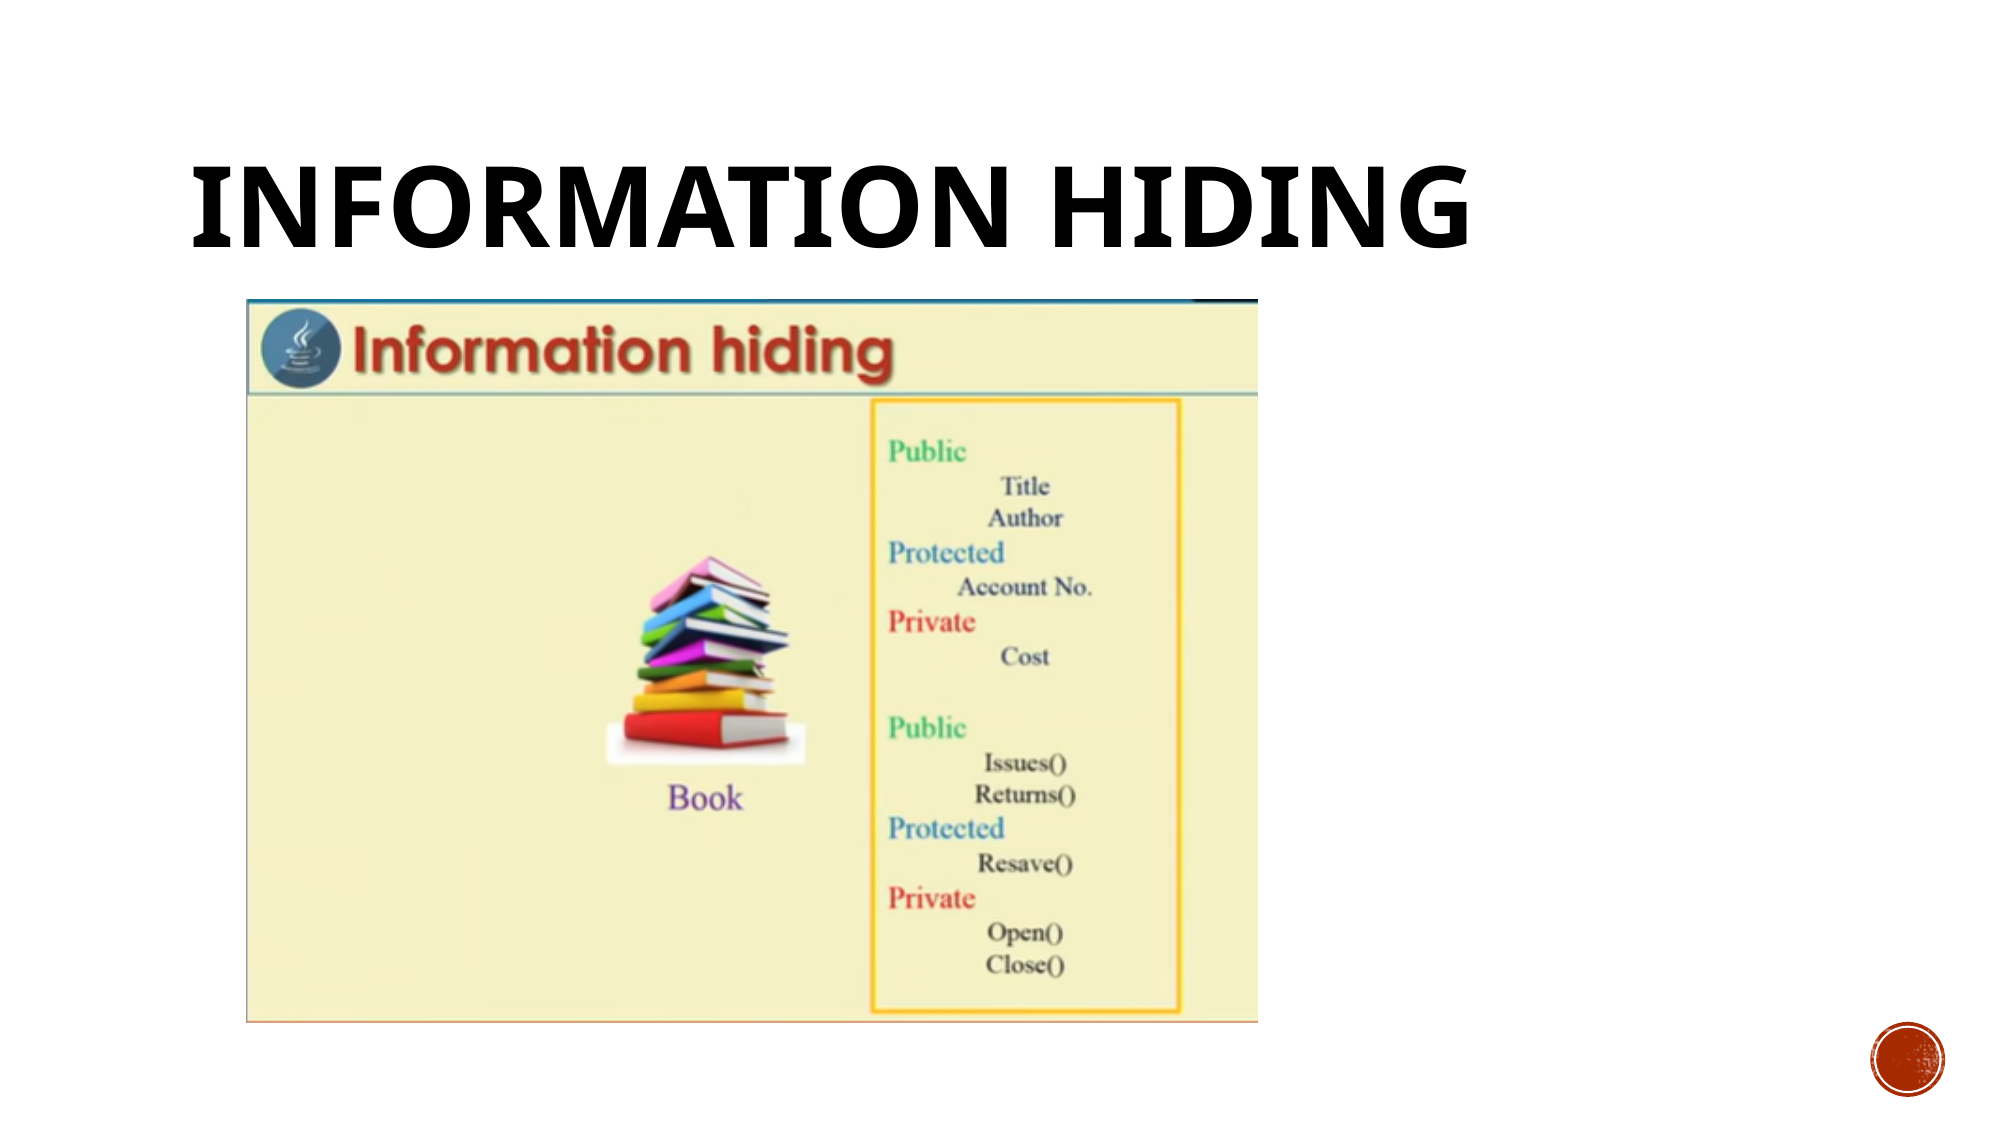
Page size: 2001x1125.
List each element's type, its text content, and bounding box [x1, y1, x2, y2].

title Information hiding [175, 79, 1826, 344]
picture [246, 299, 1258, 1023]
